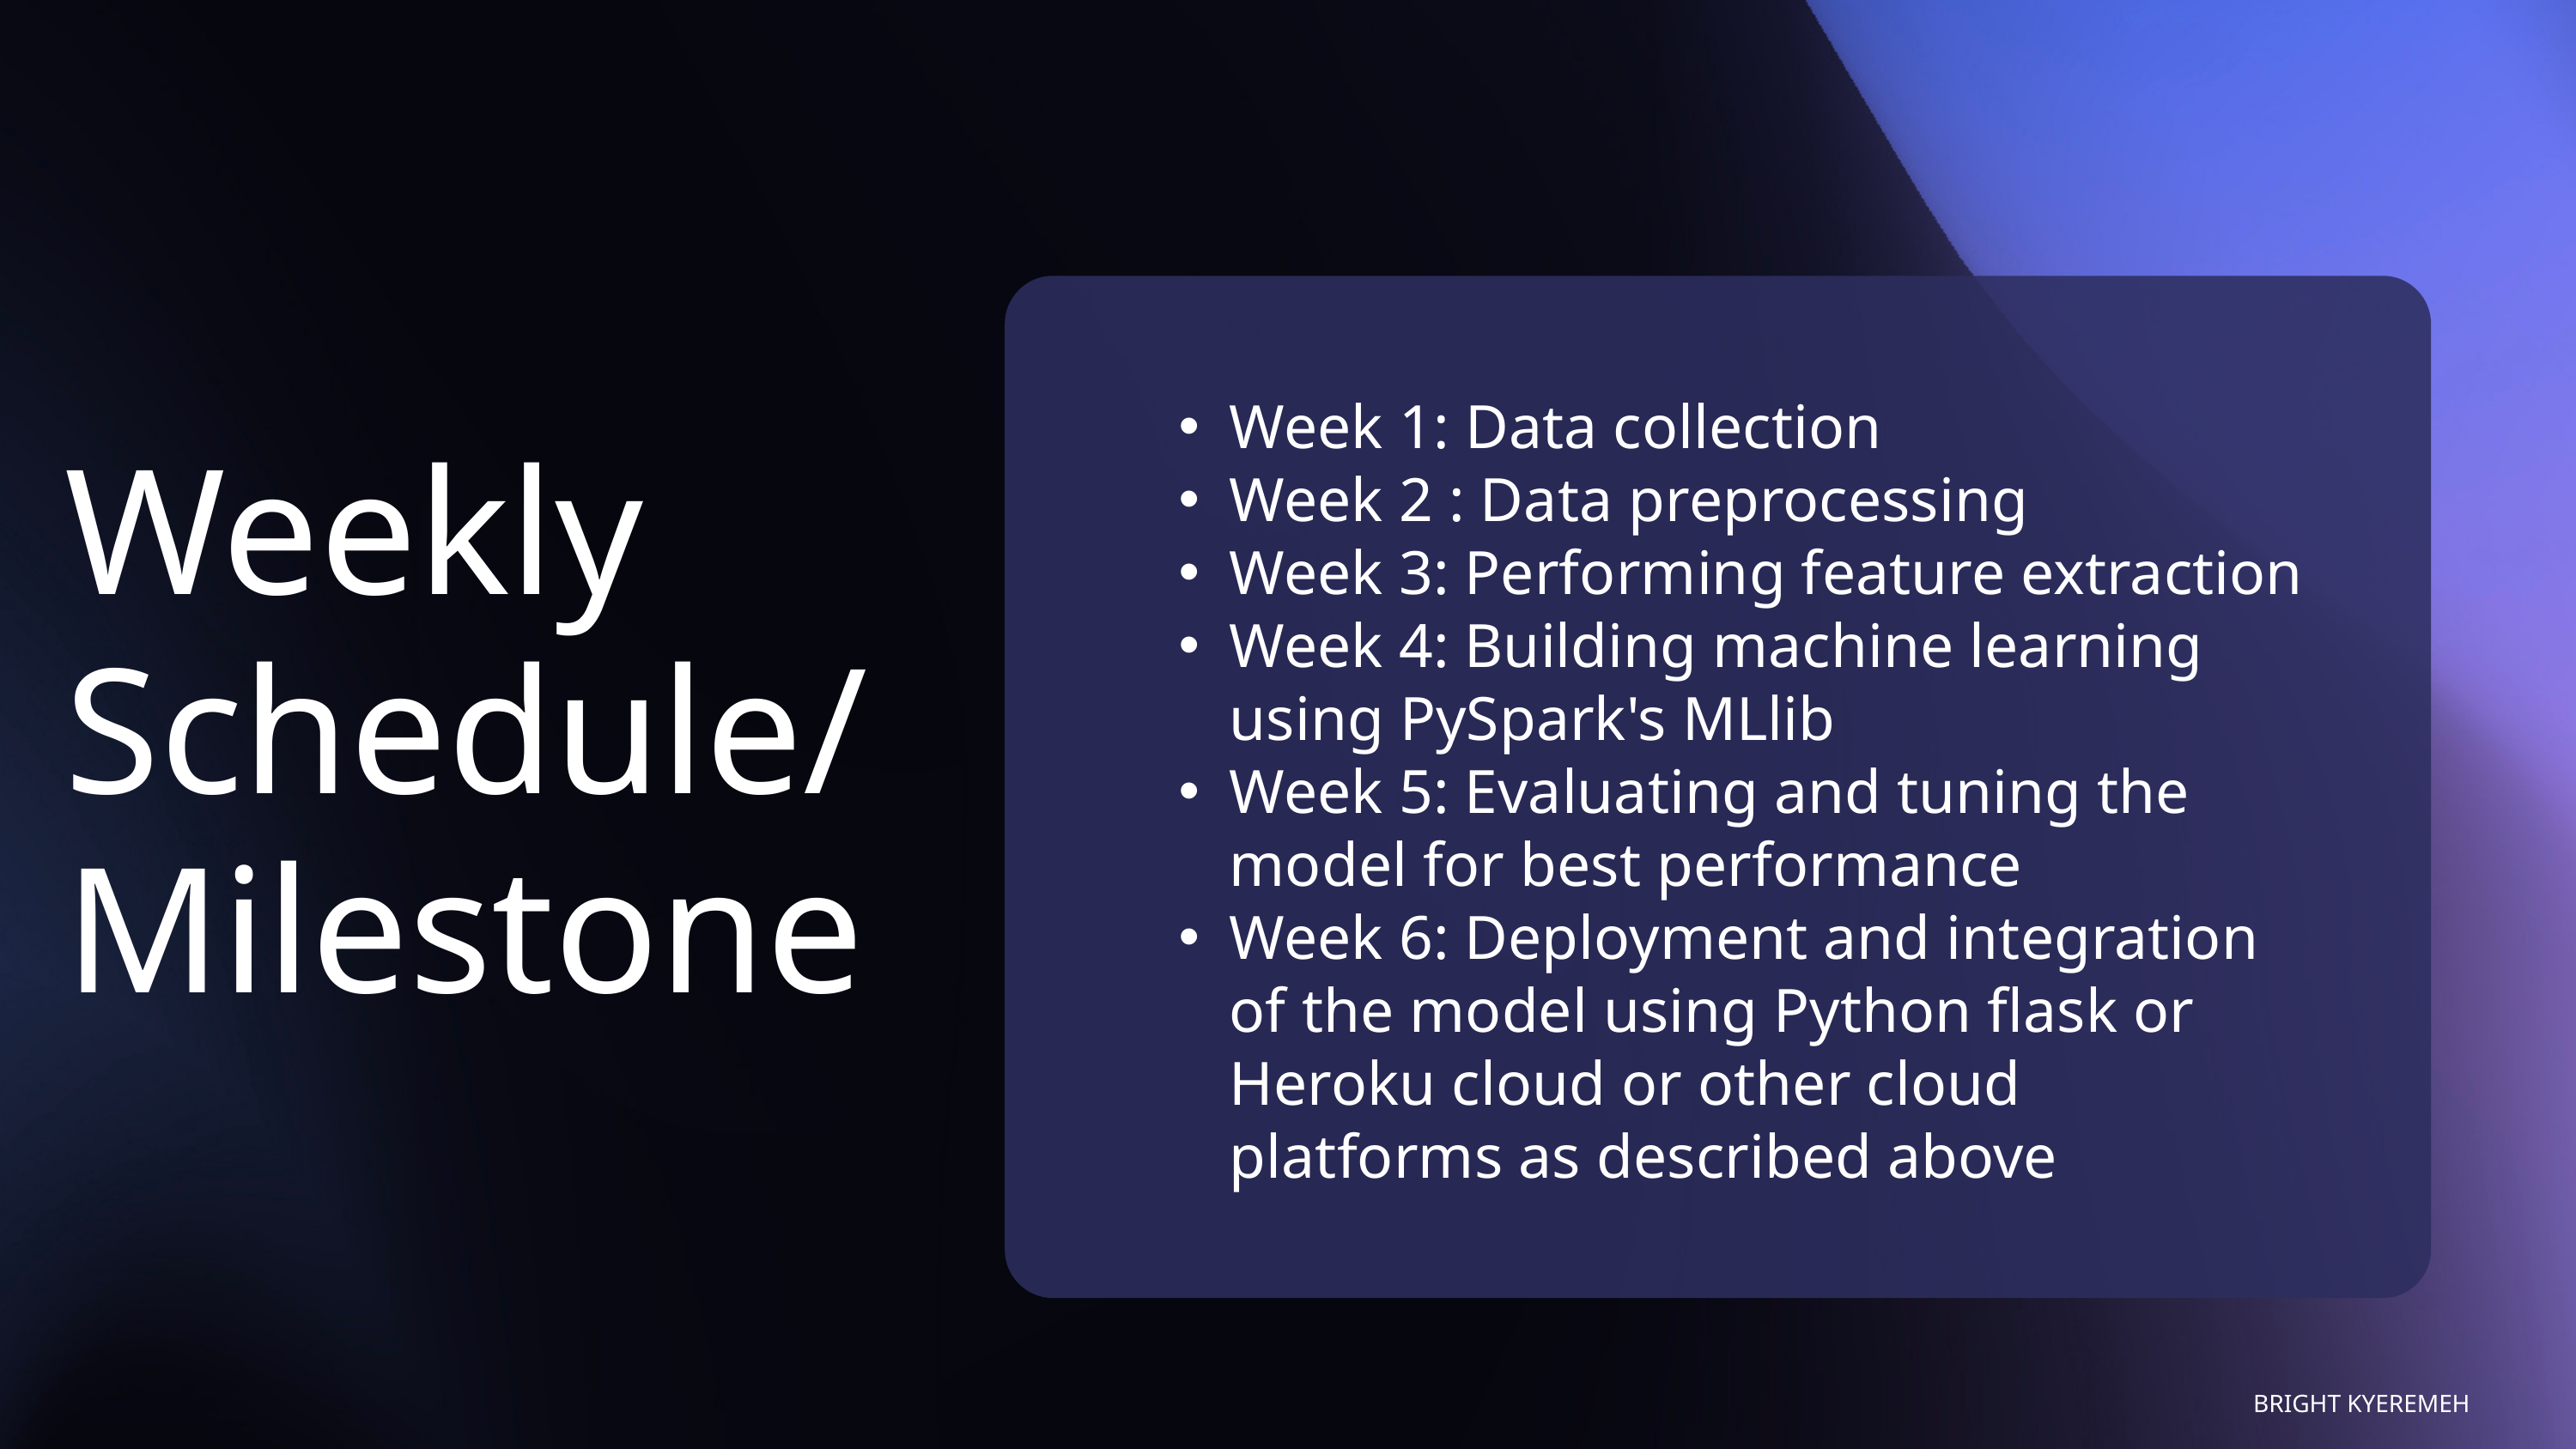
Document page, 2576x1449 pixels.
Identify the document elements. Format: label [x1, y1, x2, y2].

picture [0, 0, 2576, 1449]
text_box [1004, 275, 2432, 1299]
